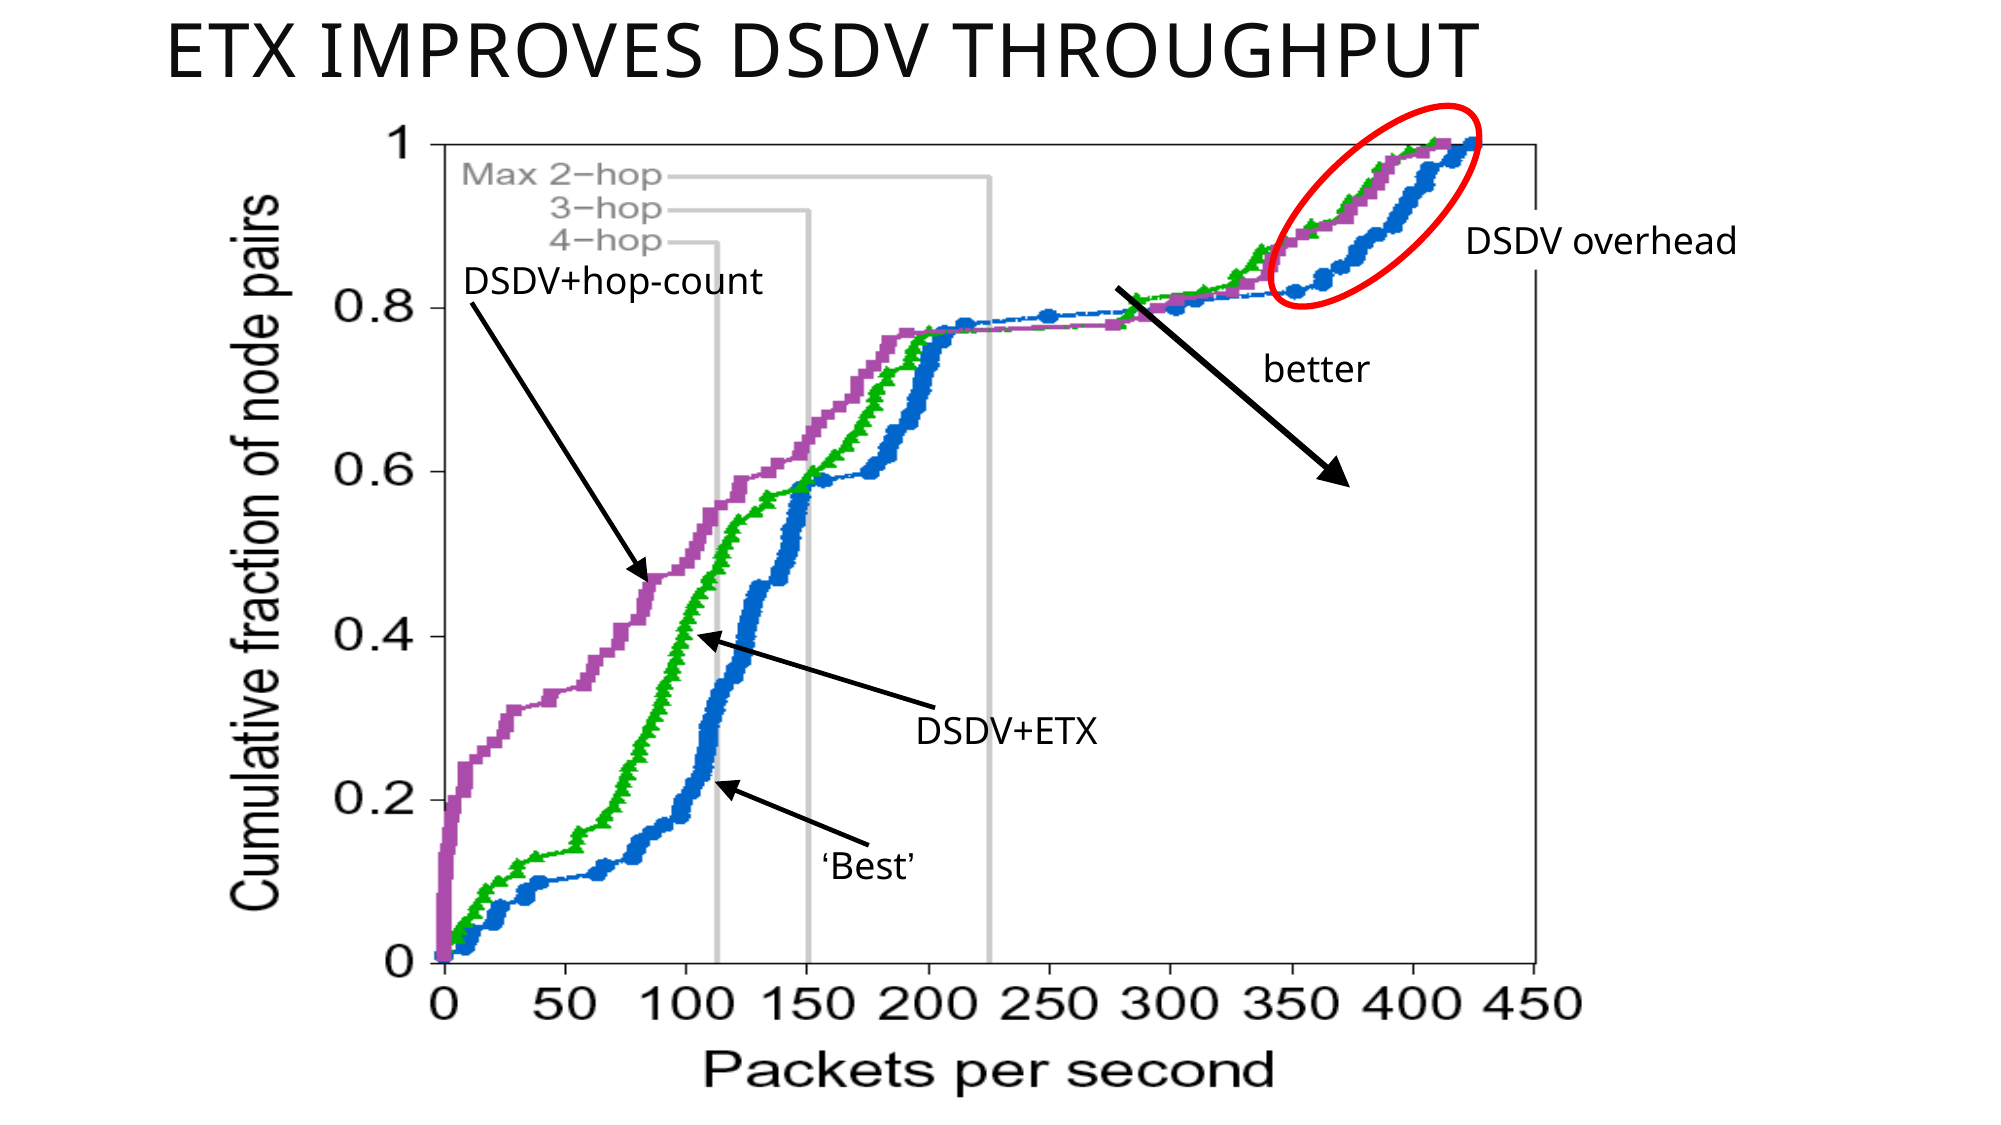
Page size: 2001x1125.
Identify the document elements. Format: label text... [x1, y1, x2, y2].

title ETX improves DSDV throughput [150, 12, 1850, 200]
picture [212, 112, 1617, 1112]
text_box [1241, 149, 1754, 271]
